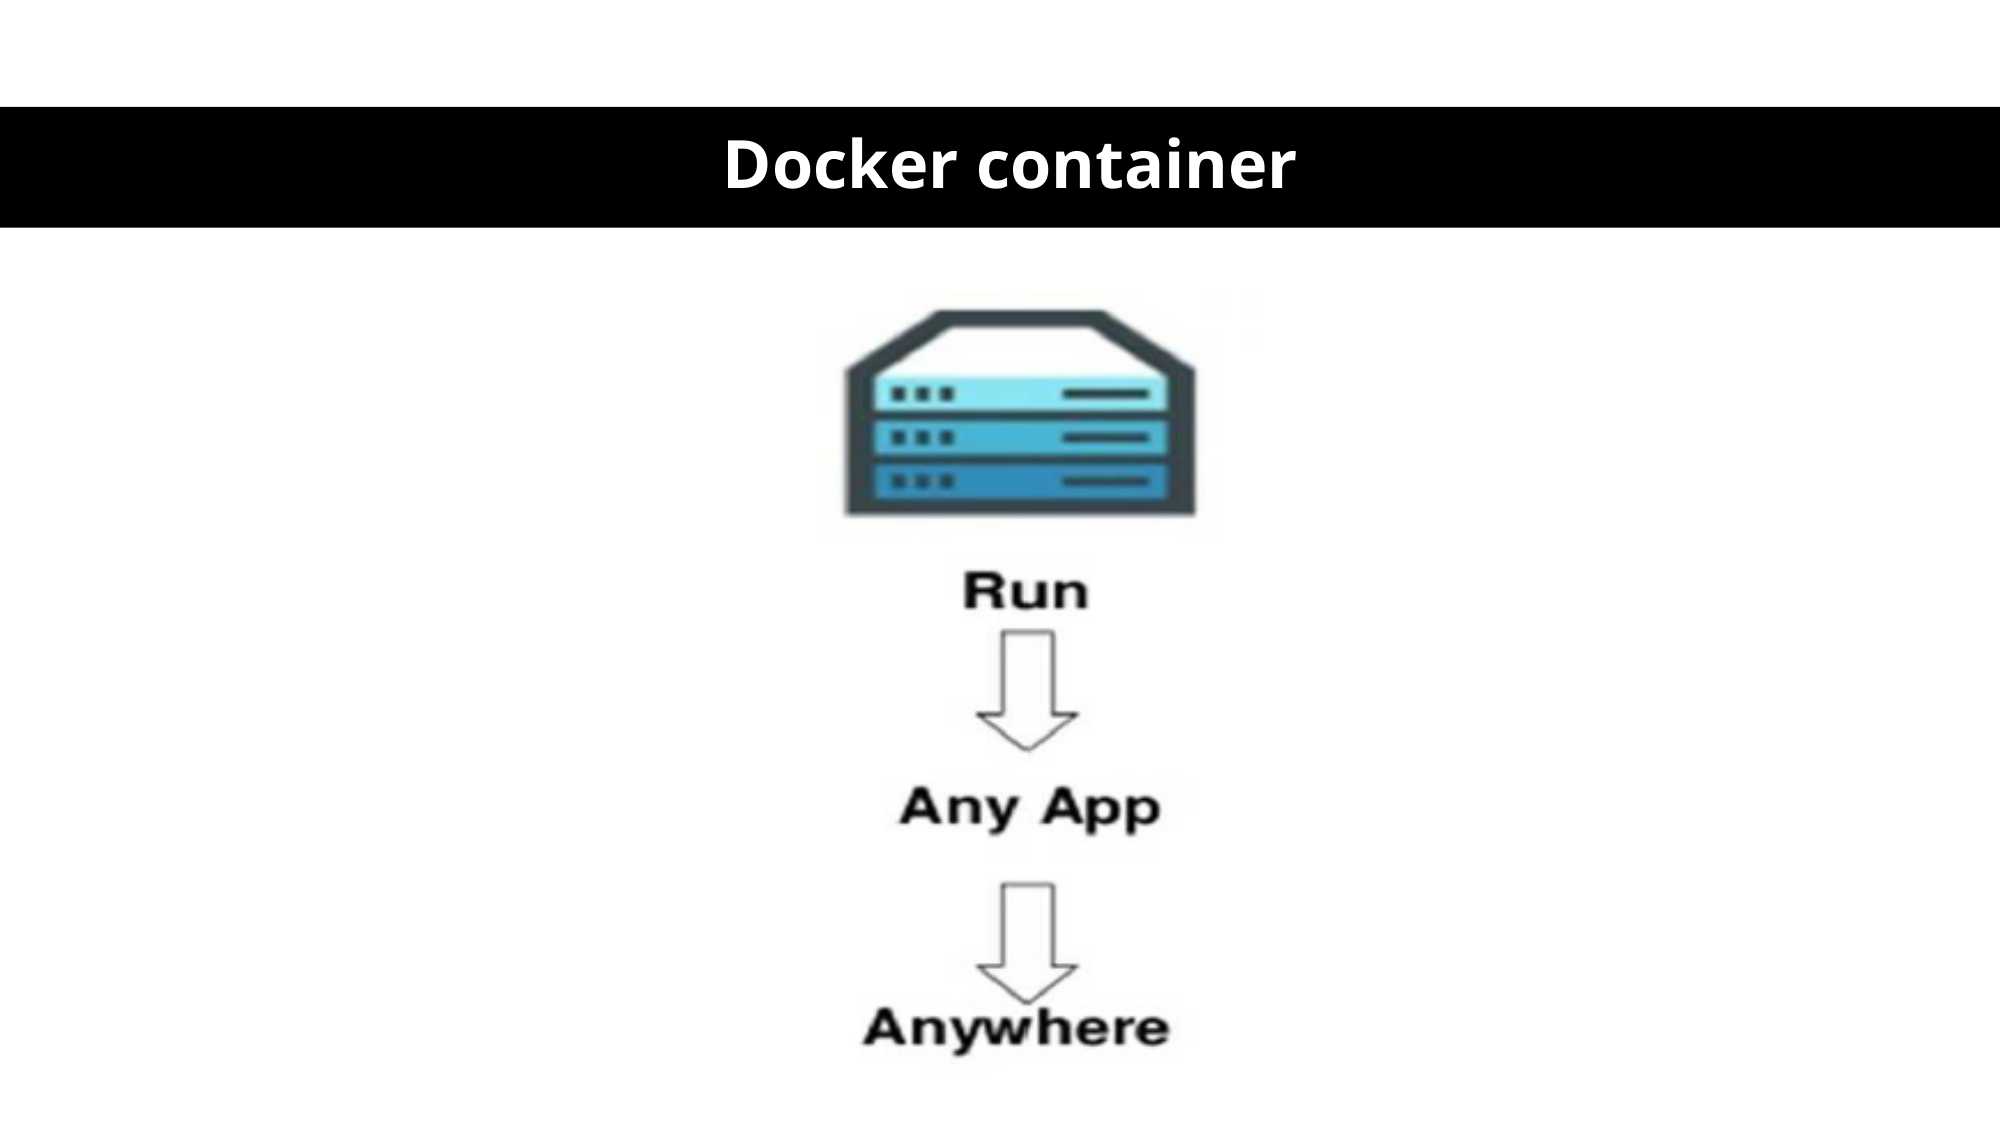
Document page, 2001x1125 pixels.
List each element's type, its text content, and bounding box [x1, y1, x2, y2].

title Docker container [91, 105, 1931, 228]
text_box [0, 106, 2000, 229]
picture [723, 271, 1277, 1125]
